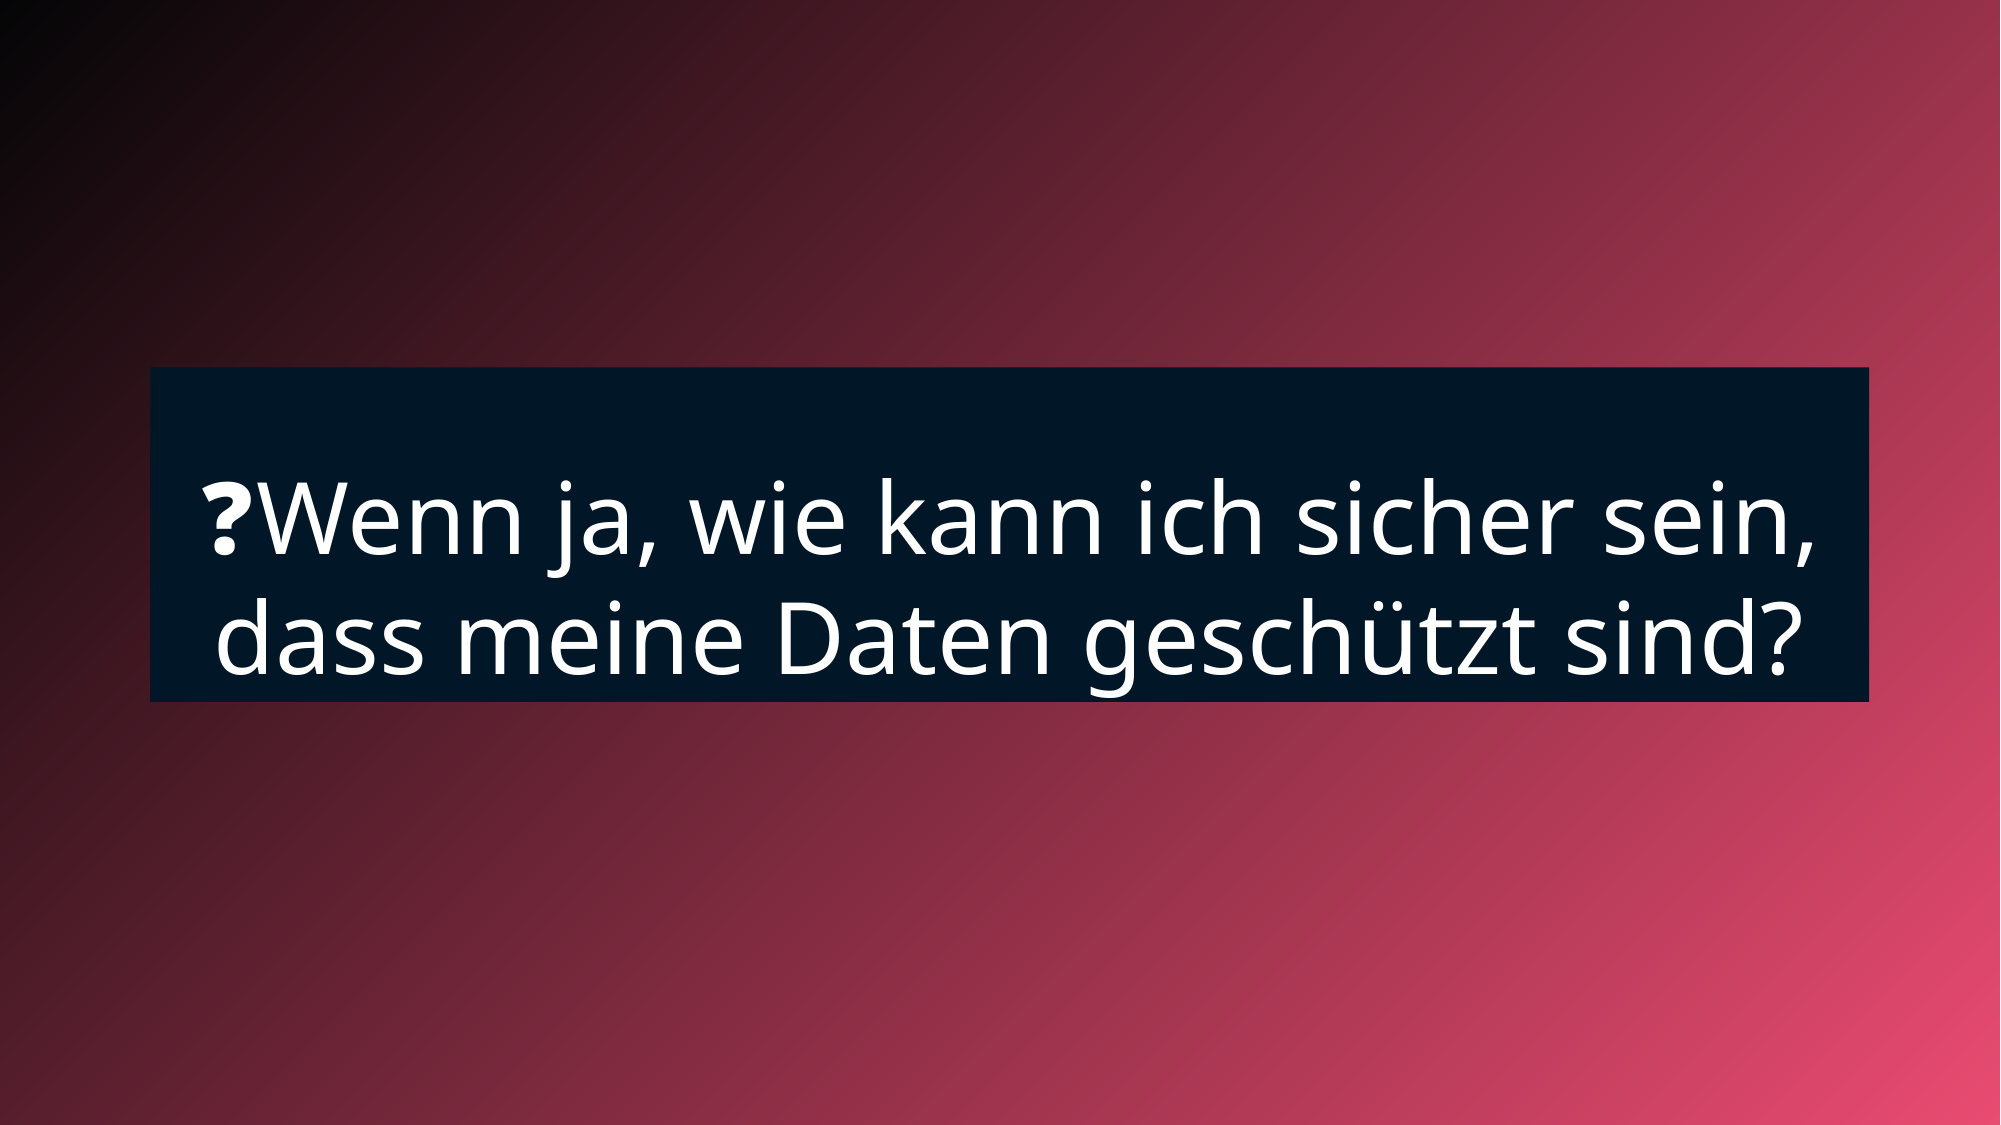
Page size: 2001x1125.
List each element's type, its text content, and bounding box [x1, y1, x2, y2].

text_box ❓Wenn ja, wie kann ich sicher sein, dass meine Daten geschützt sind? [150, 367, 1870, 702]
